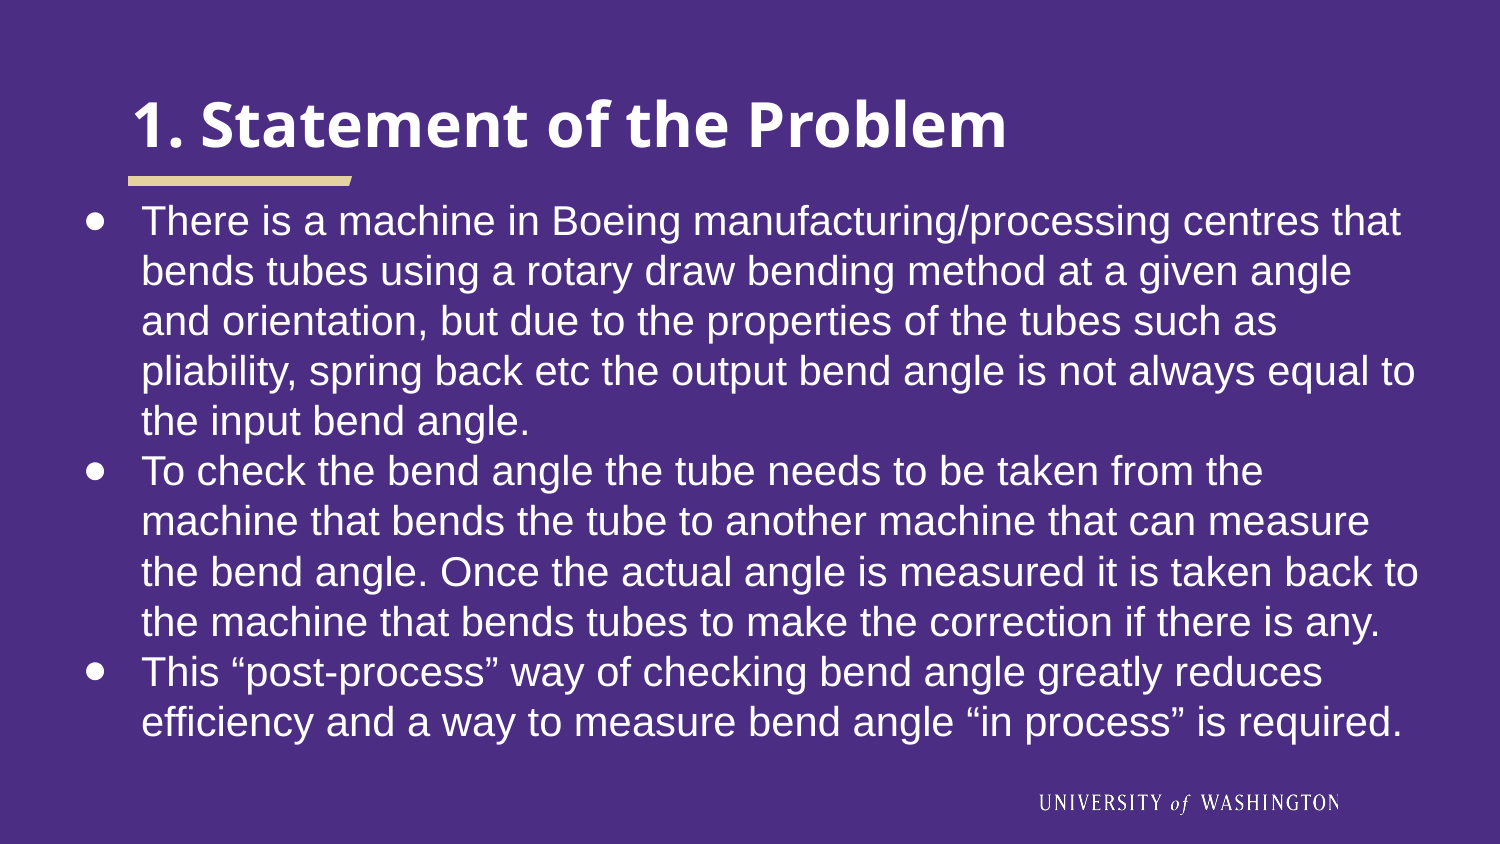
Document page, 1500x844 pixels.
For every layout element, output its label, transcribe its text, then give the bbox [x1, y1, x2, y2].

picture [1025, 781, 1338, 815]
picture [128, 176, 352, 186]
title Statement of the Problem [110, 45, 1442, 168]
list There is a machine in Boeing manufacturing/processing centres that bends tubes using a rotary draw bending method at a given angle and orientation, but due to the properties of the tubes such as pliability, spring back etc the output bend angle is not always equal to the input bend angle. To check the bend angle the tube needs to be taken from the machine that bends the tube to another machine that can measure the bend angle. Once the actual angle is measured it is taken back to the machine that bends tubes to make the correction if there is any. This “post-process” way of checking bend angle greatly reduces efficiency and a way to measure bend angle “in process” is required. [51, 189, 1449, 750]
